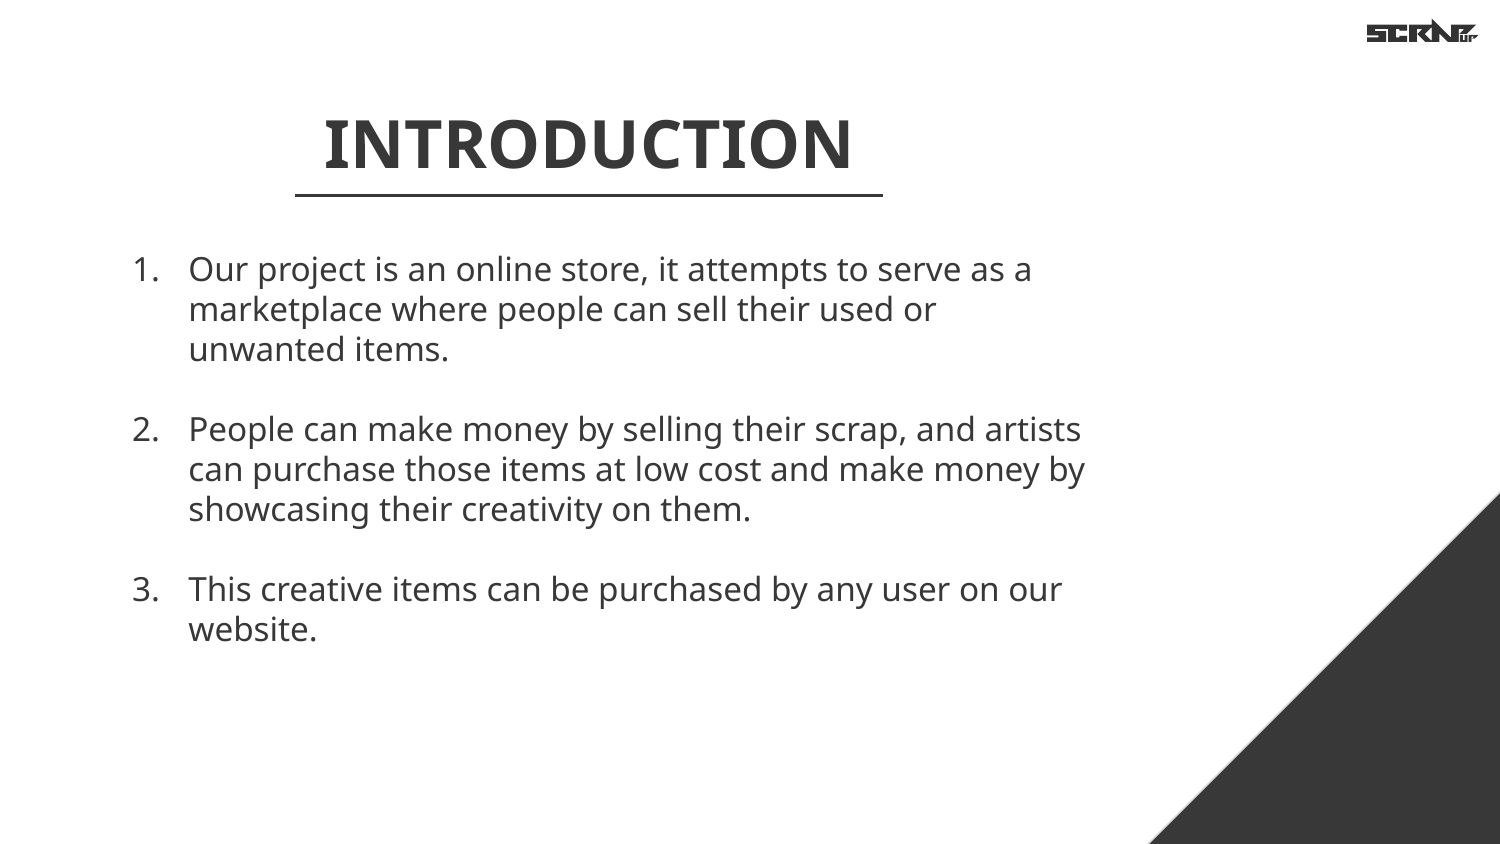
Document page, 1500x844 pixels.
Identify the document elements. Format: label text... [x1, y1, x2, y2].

picture [1367, 17, 1479, 43]
title INTRODUCTION [116, 87, 1064, 174]
list Our project is an online store, it attempts to serve as a marketplace where people can sell their used or unwanted items. People can make money by selling their scrap, and artists can purchase those items at low cost and make money by showcasing their creativity on them. This creative items can be purchased by any user on our website. [116, 233, 1114, 769]
